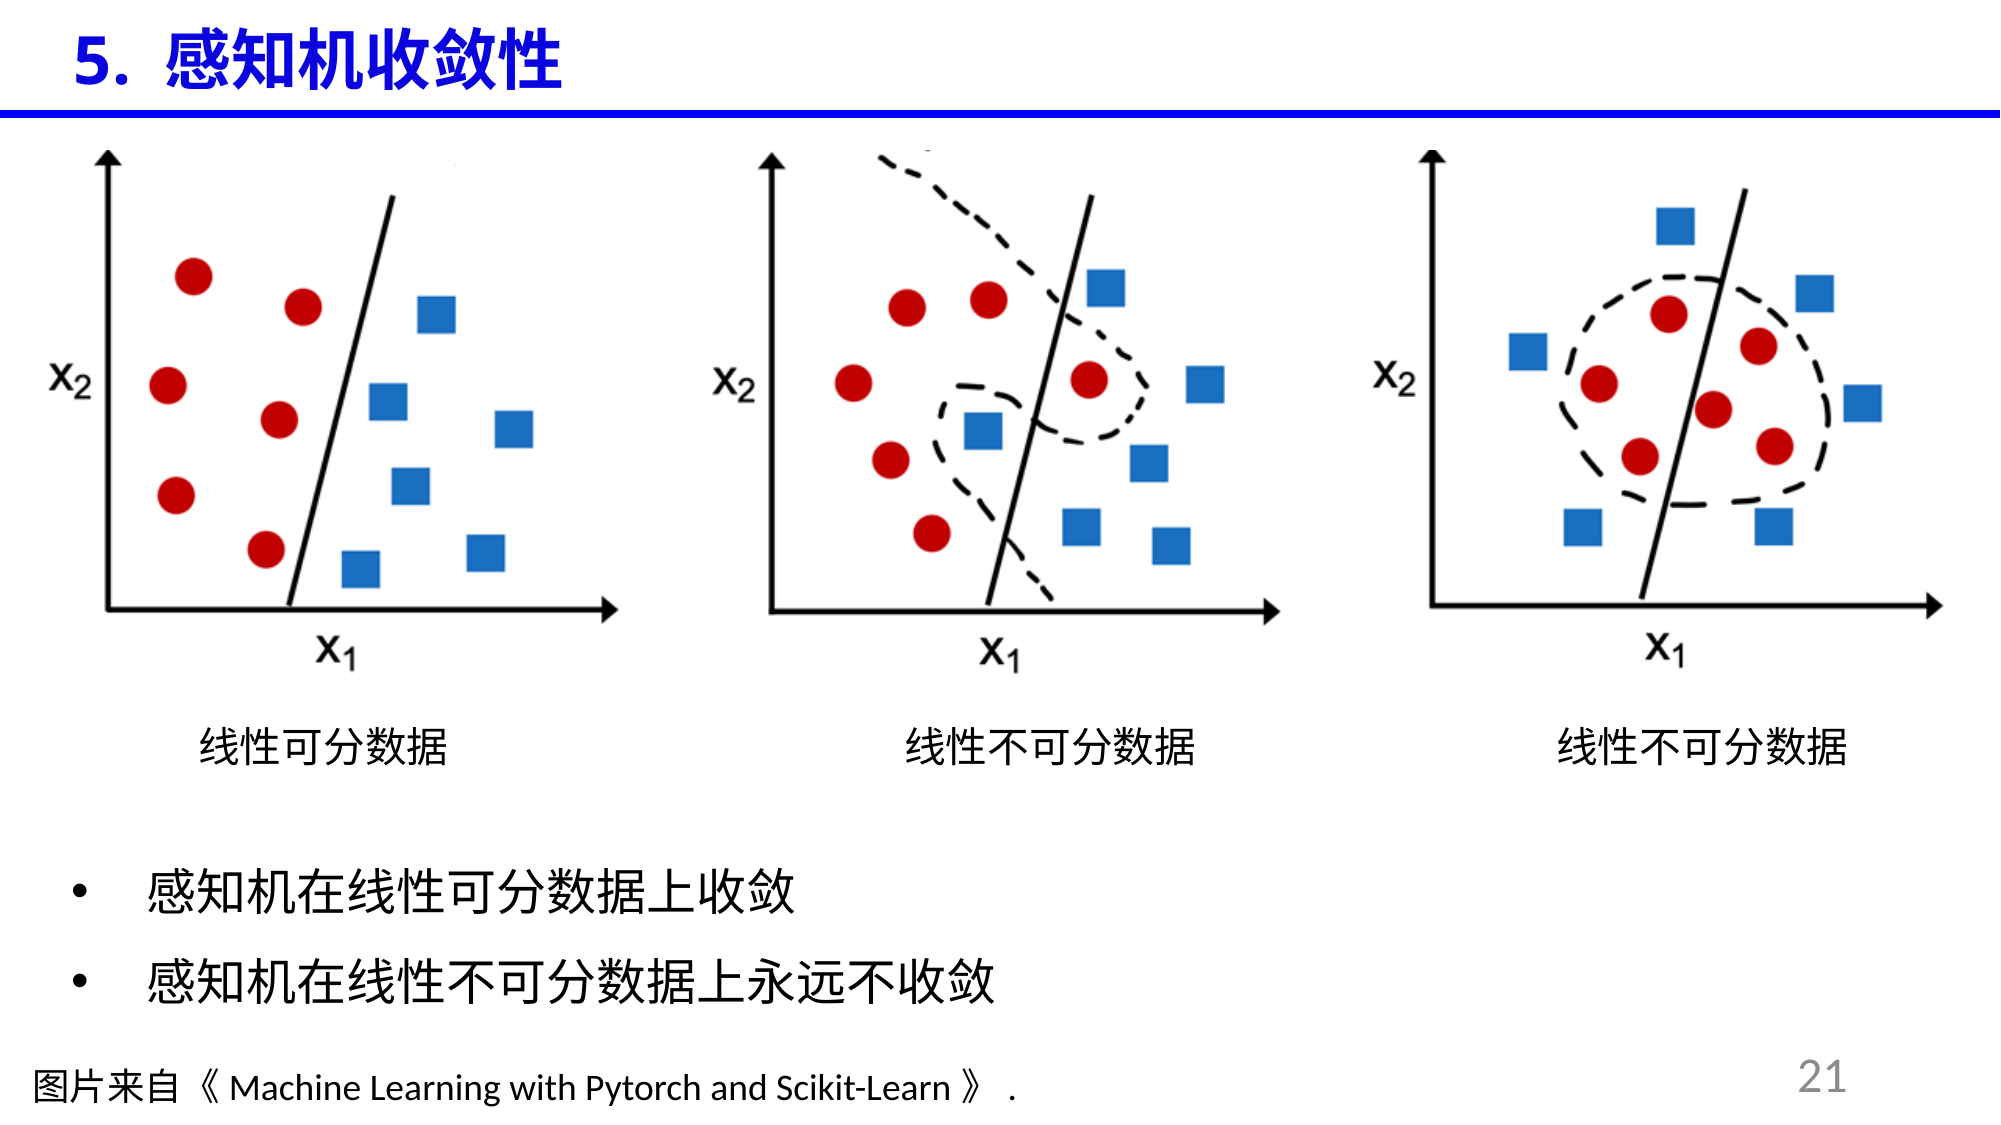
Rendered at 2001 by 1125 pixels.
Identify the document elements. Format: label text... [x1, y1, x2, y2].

slide_number 21 [1412, 1042, 1863, 1103]
text_box 线性不可分数据 [1541, 714, 1864, 778]
picture [0, 150, 2000, 714]
text_box 图片来自《Machine Learning with Pytorch and Scikit-Learn》. [17, 1055, 1946, 1116]
text_box 线性不可分数据 [889, 714, 1212, 778]
text_box 线性可分数据 [183, 714, 464, 778]
text_box 感知机在线性可分数据上收敛 感知机在线性不可分数据上永远不收敛 [56, 823, 1011, 1018]
text_box 5. 感知机收敛性 [59, 10, 1308, 106]
